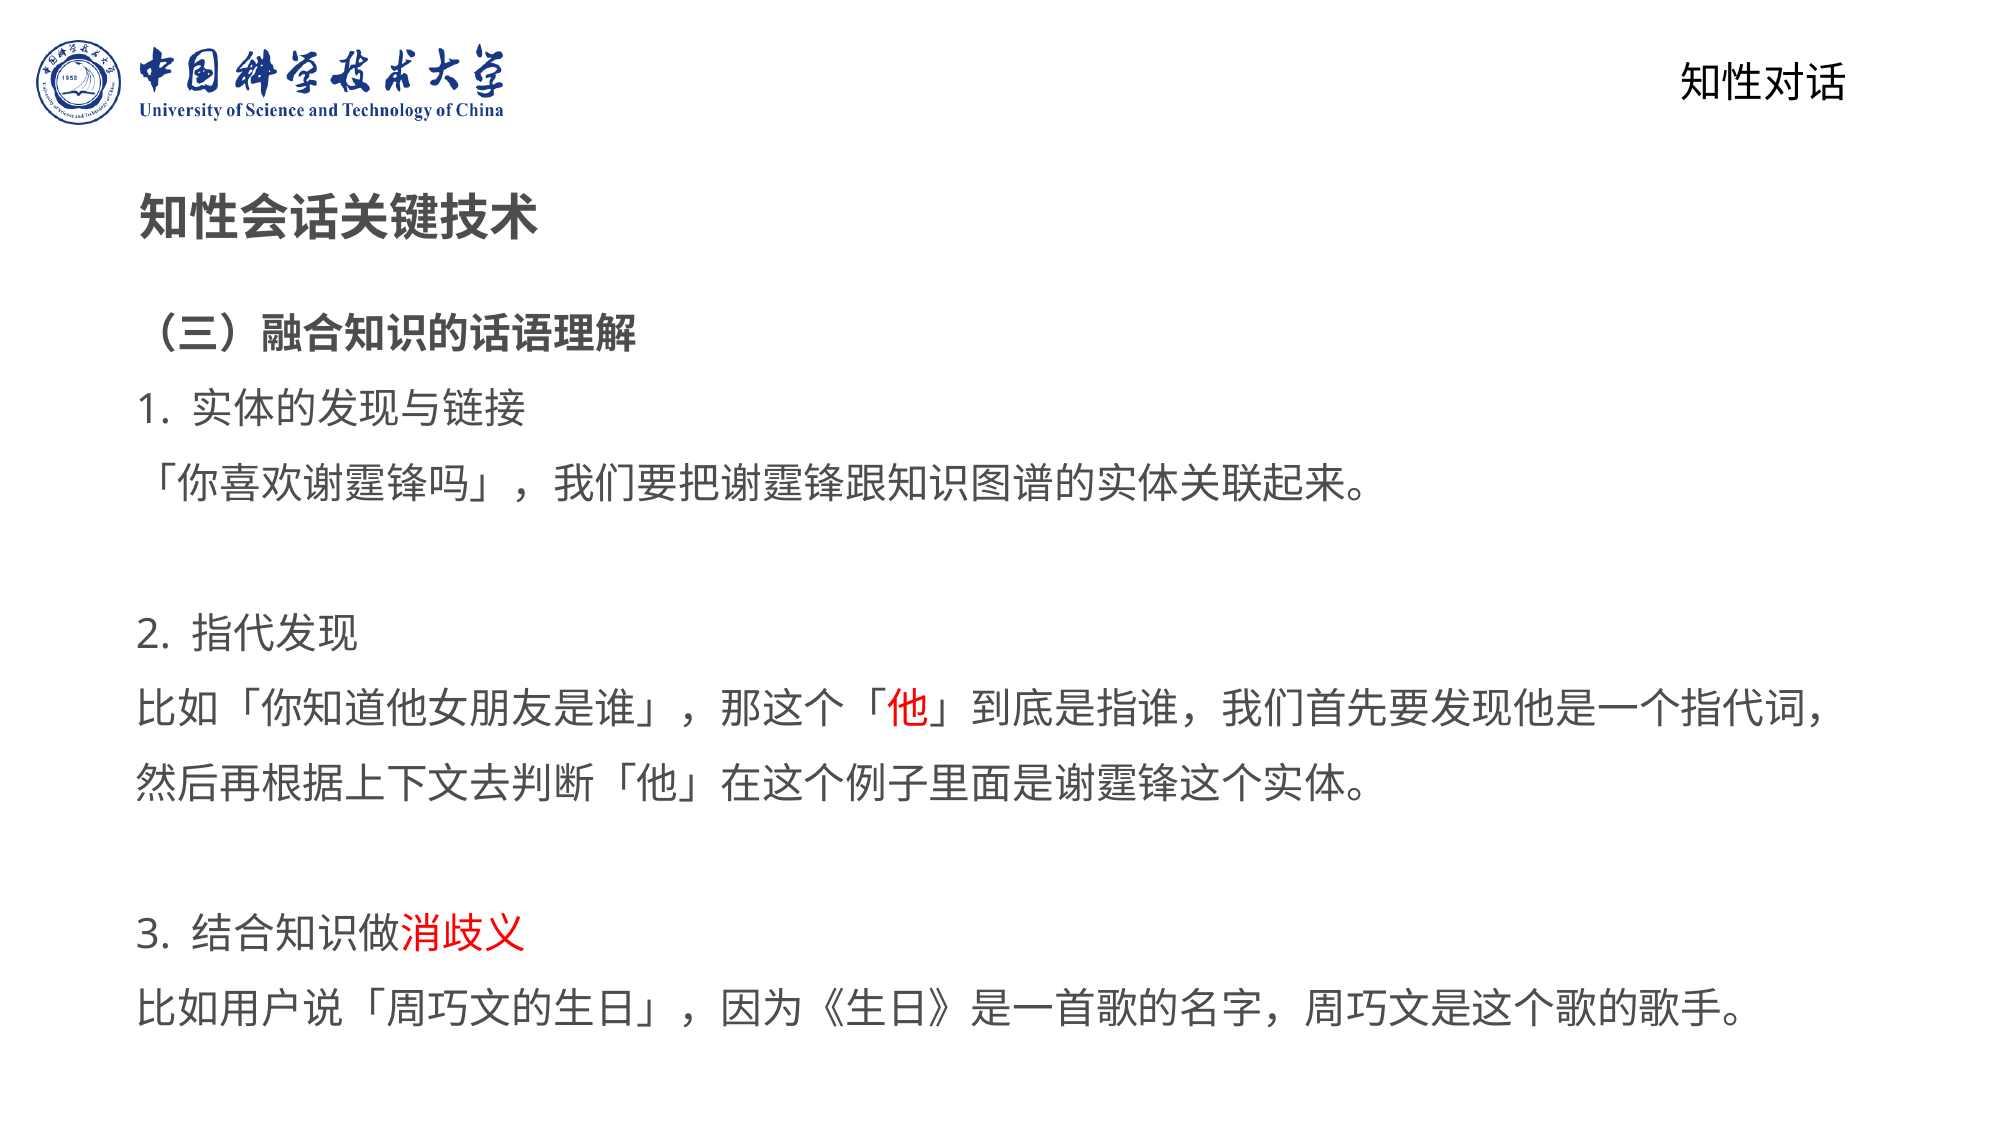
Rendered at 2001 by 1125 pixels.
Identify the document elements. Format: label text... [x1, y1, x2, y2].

text_box 知性会话关键技术 [125, 178, 1125, 253]
picture [0, 27, 539, 135]
text_box 知性对话 [1665, 48, 1954, 114]
text_box （三）融合知识的话语理解 1. 实体的发现与链接 「你喜欢谢霆锋吗」，我们要把谢霆锋跟知识图谱的实体关联起来。 2. 指代发现 比如「你知道他女朋友是谁」，那这个「他」到底是指谁，我们首先要发现他是一个指代词，然后再根据上下文去判断「他」在这个例子里面是谢霆锋这个实体。 3. 结合知识做消歧义 比如用户说「周巧文的生日」，因为《生日》是一首歌的名字，周巧文是这个歌的歌手。 [121, 274, 1879, 1089]
